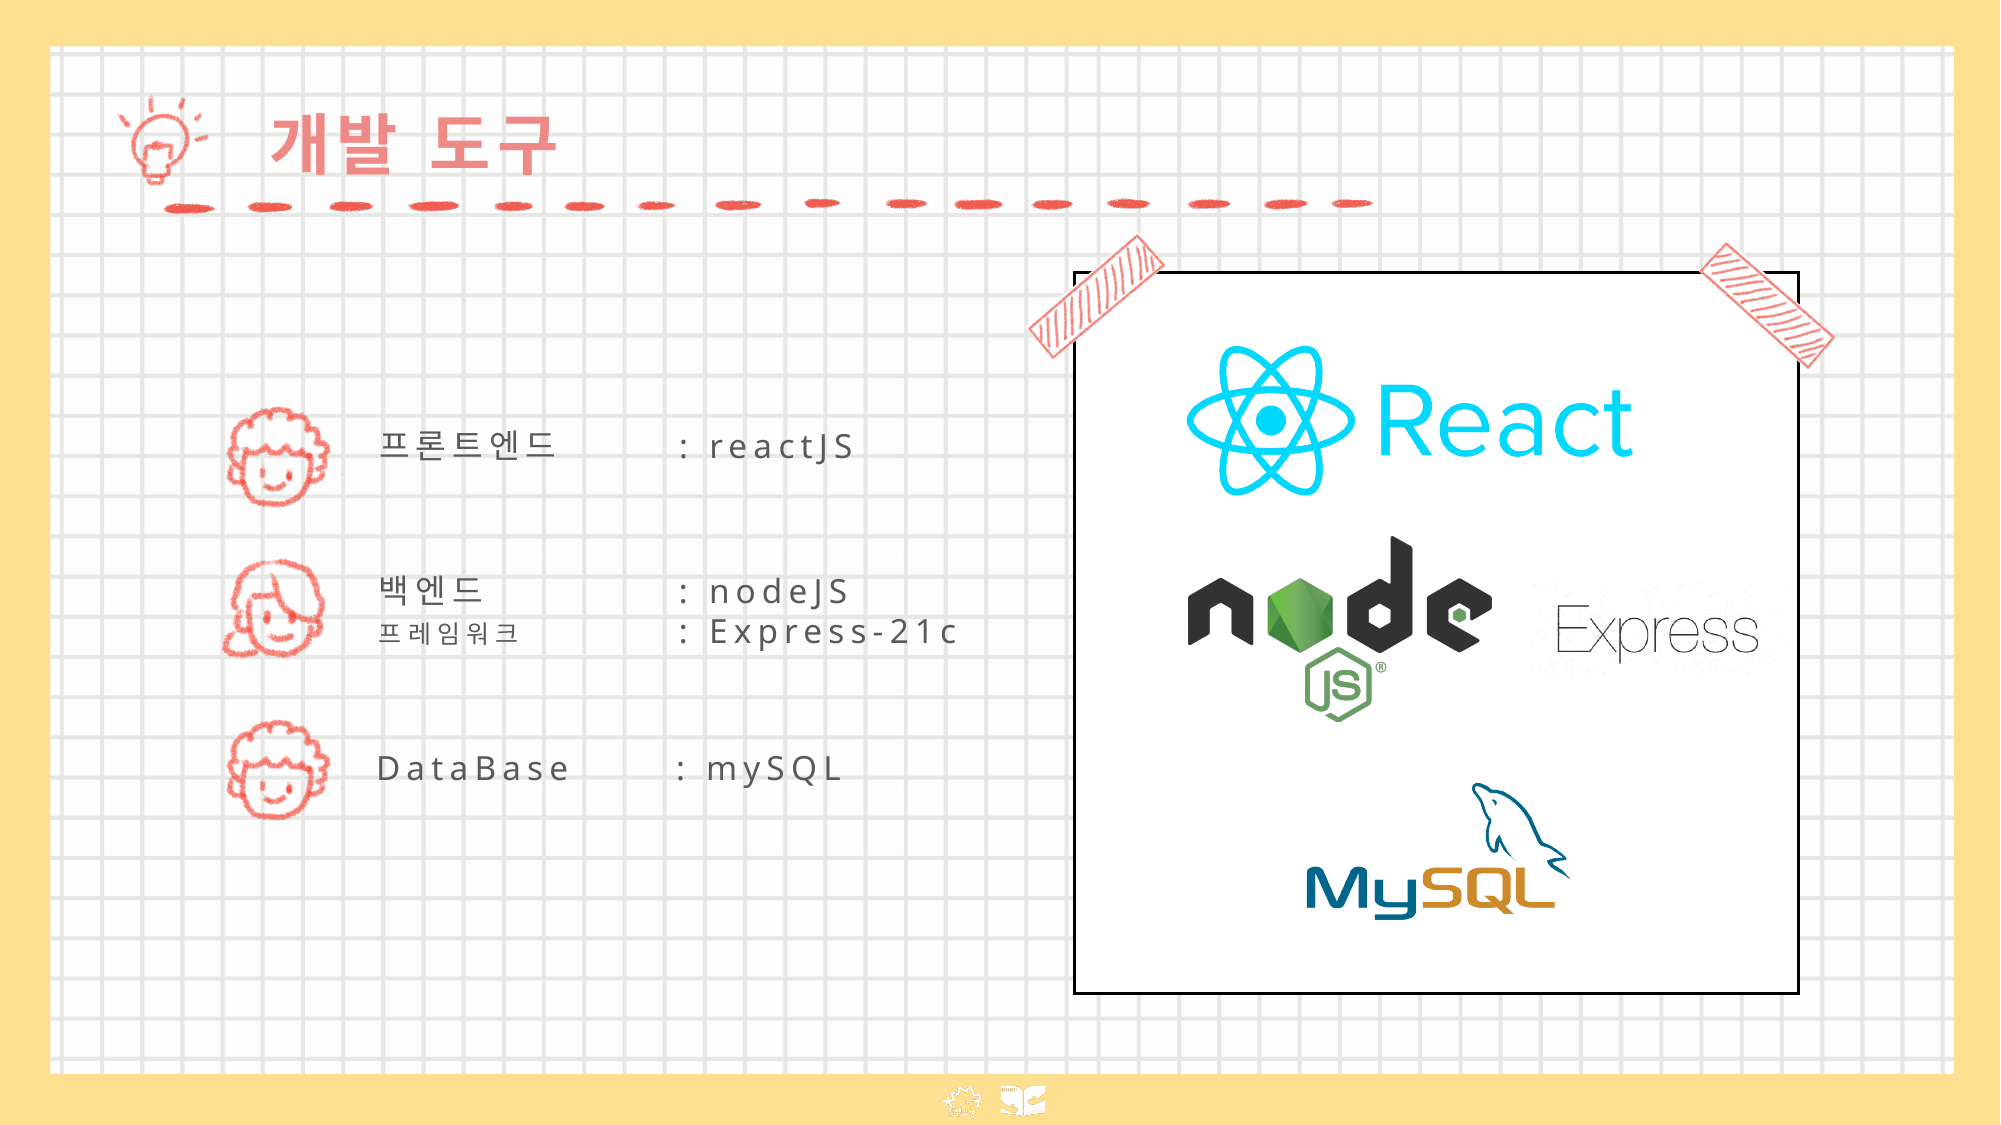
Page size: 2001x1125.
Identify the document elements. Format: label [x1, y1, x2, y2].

picture [1001, 1086, 1045, 1116]
picture [940, 1080, 983, 1122]
picture [50, 46, 1954, 1074]
